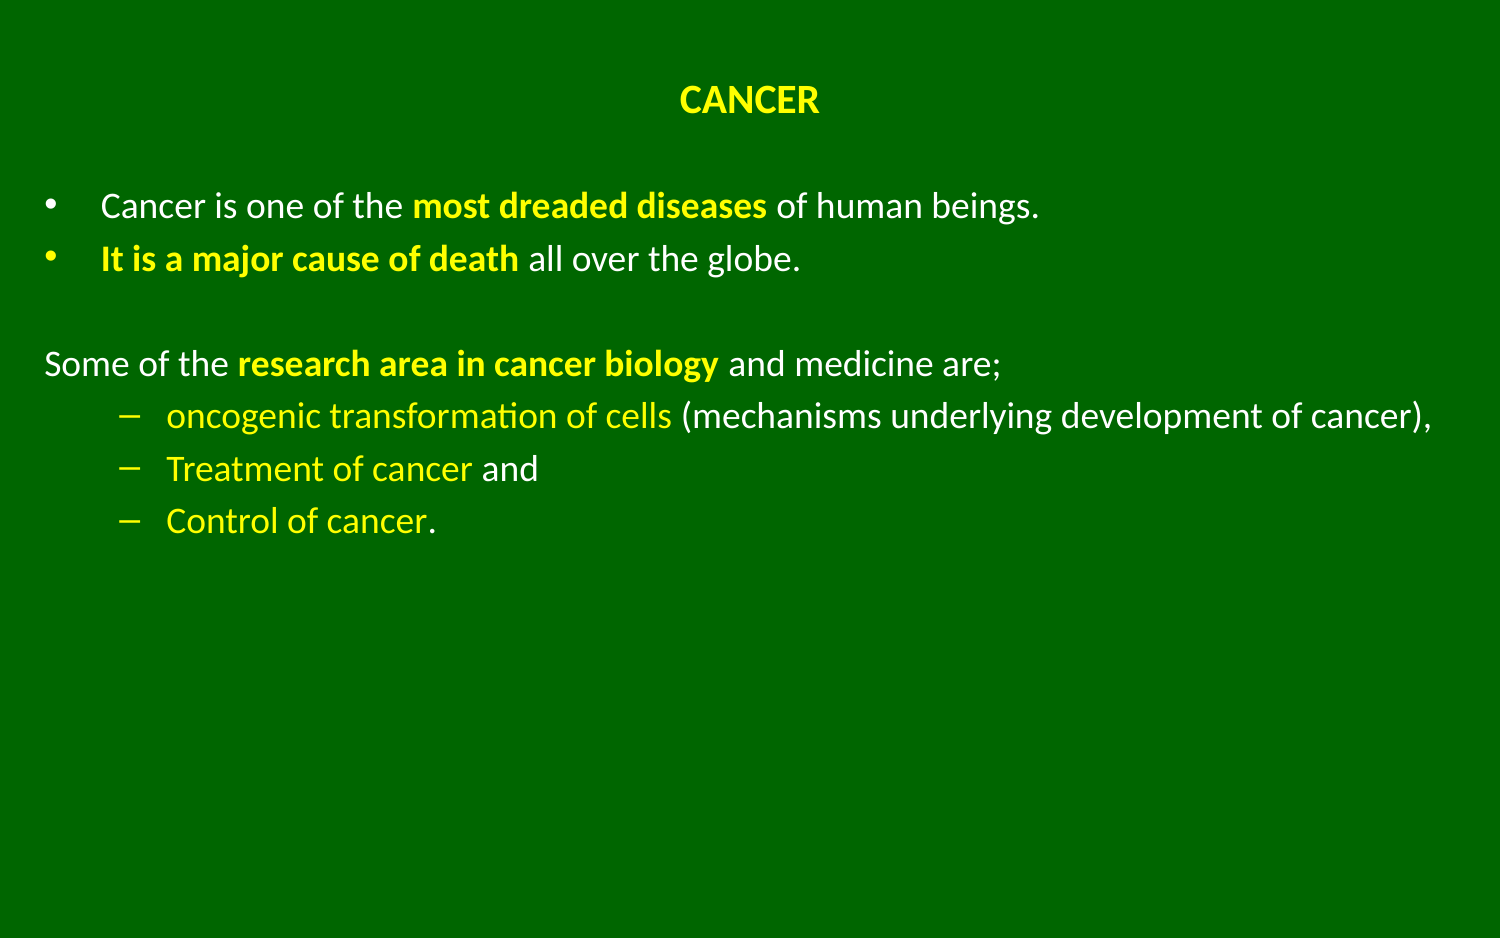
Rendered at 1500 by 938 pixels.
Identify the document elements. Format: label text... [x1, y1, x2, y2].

list Cancer is one of the most dreaded diseases of human beings. It is a major cause of death all over the globe. Some of the research area in cancer biology and medicine are; oncogenic transformation of cells (mechanisms underlying development of cancer), Treatment of cancer and Control of cancer. [29, 173, 1471, 930]
title CANCER [0, 18, 1500, 175]
